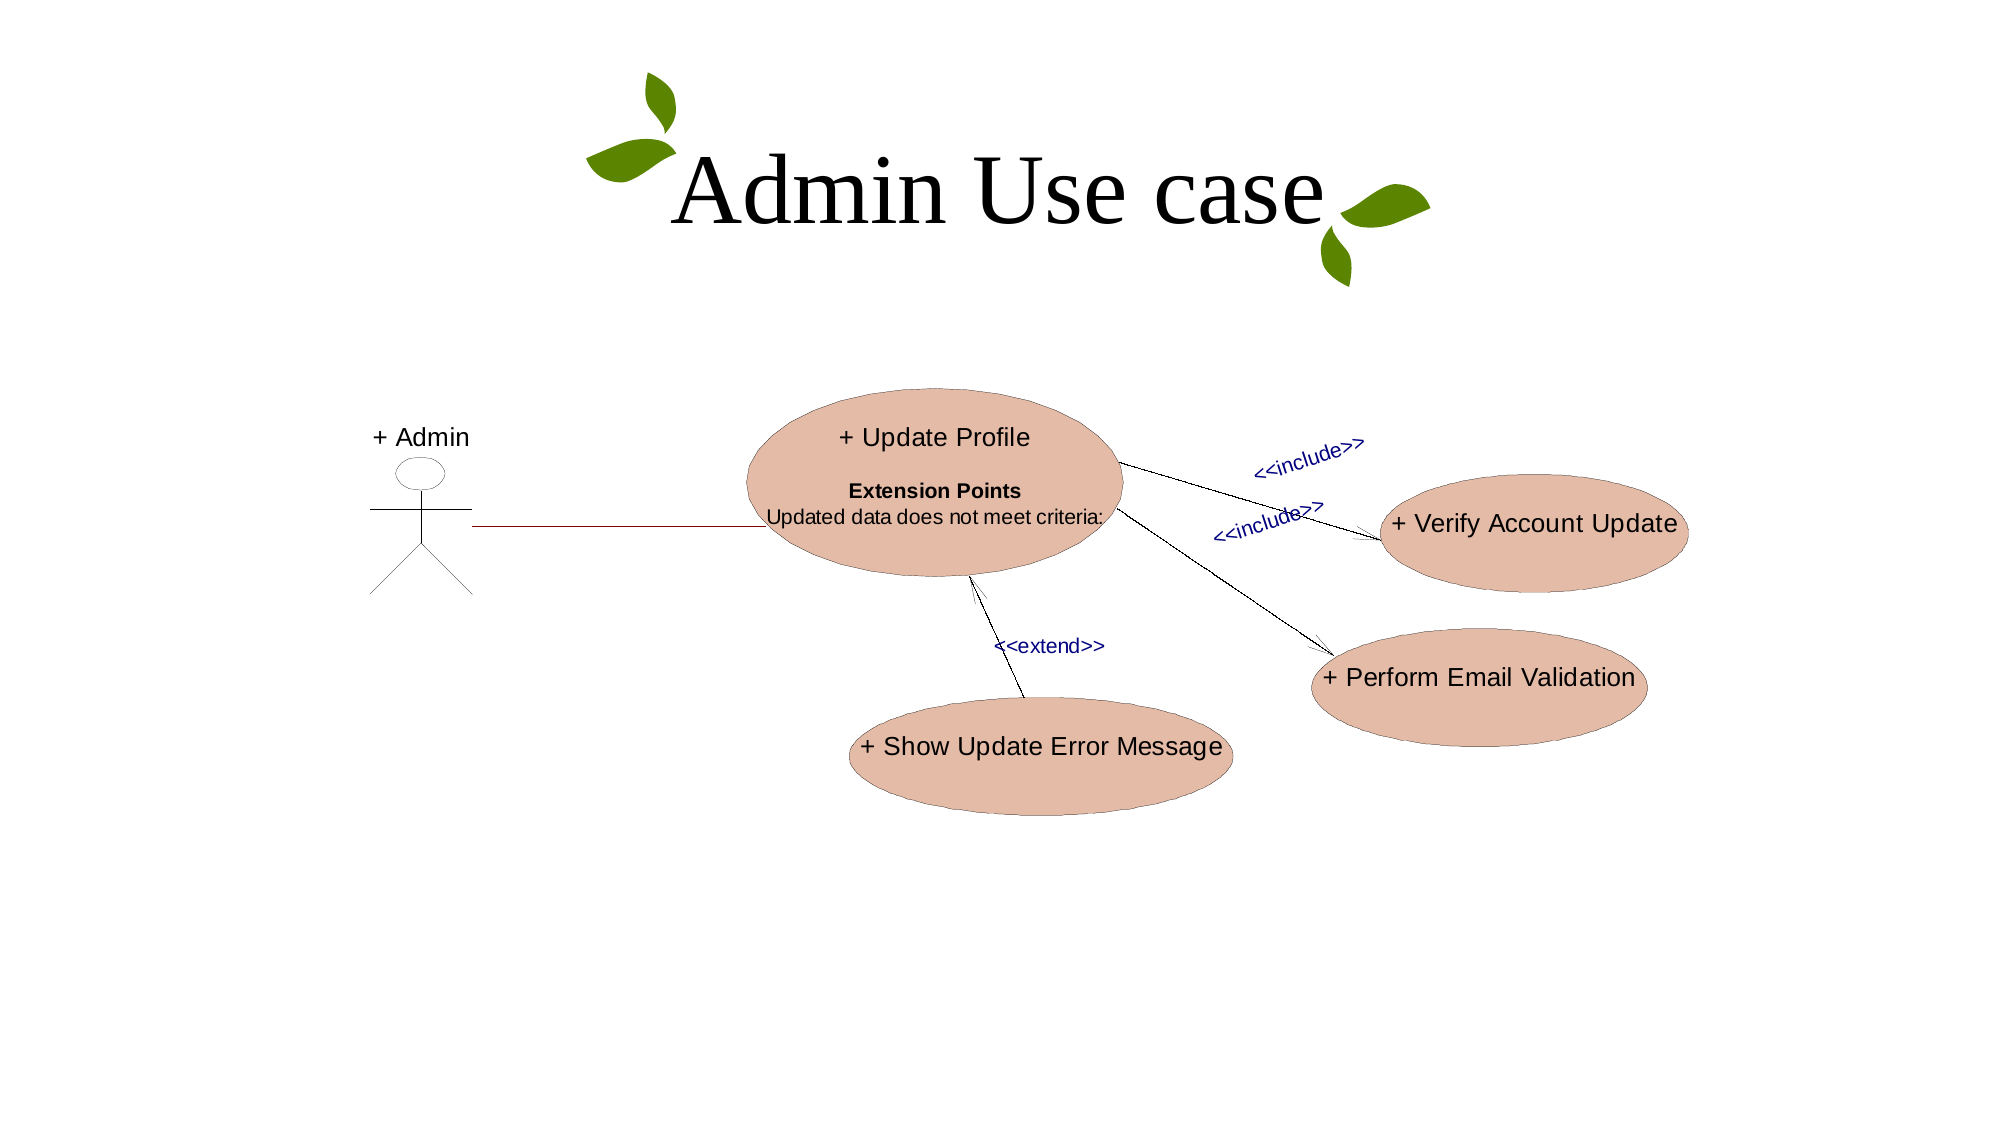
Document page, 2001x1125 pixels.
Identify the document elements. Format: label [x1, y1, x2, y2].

text_box [401, 78, 1595, 281]
picture [369, 388, 1689, 816]
